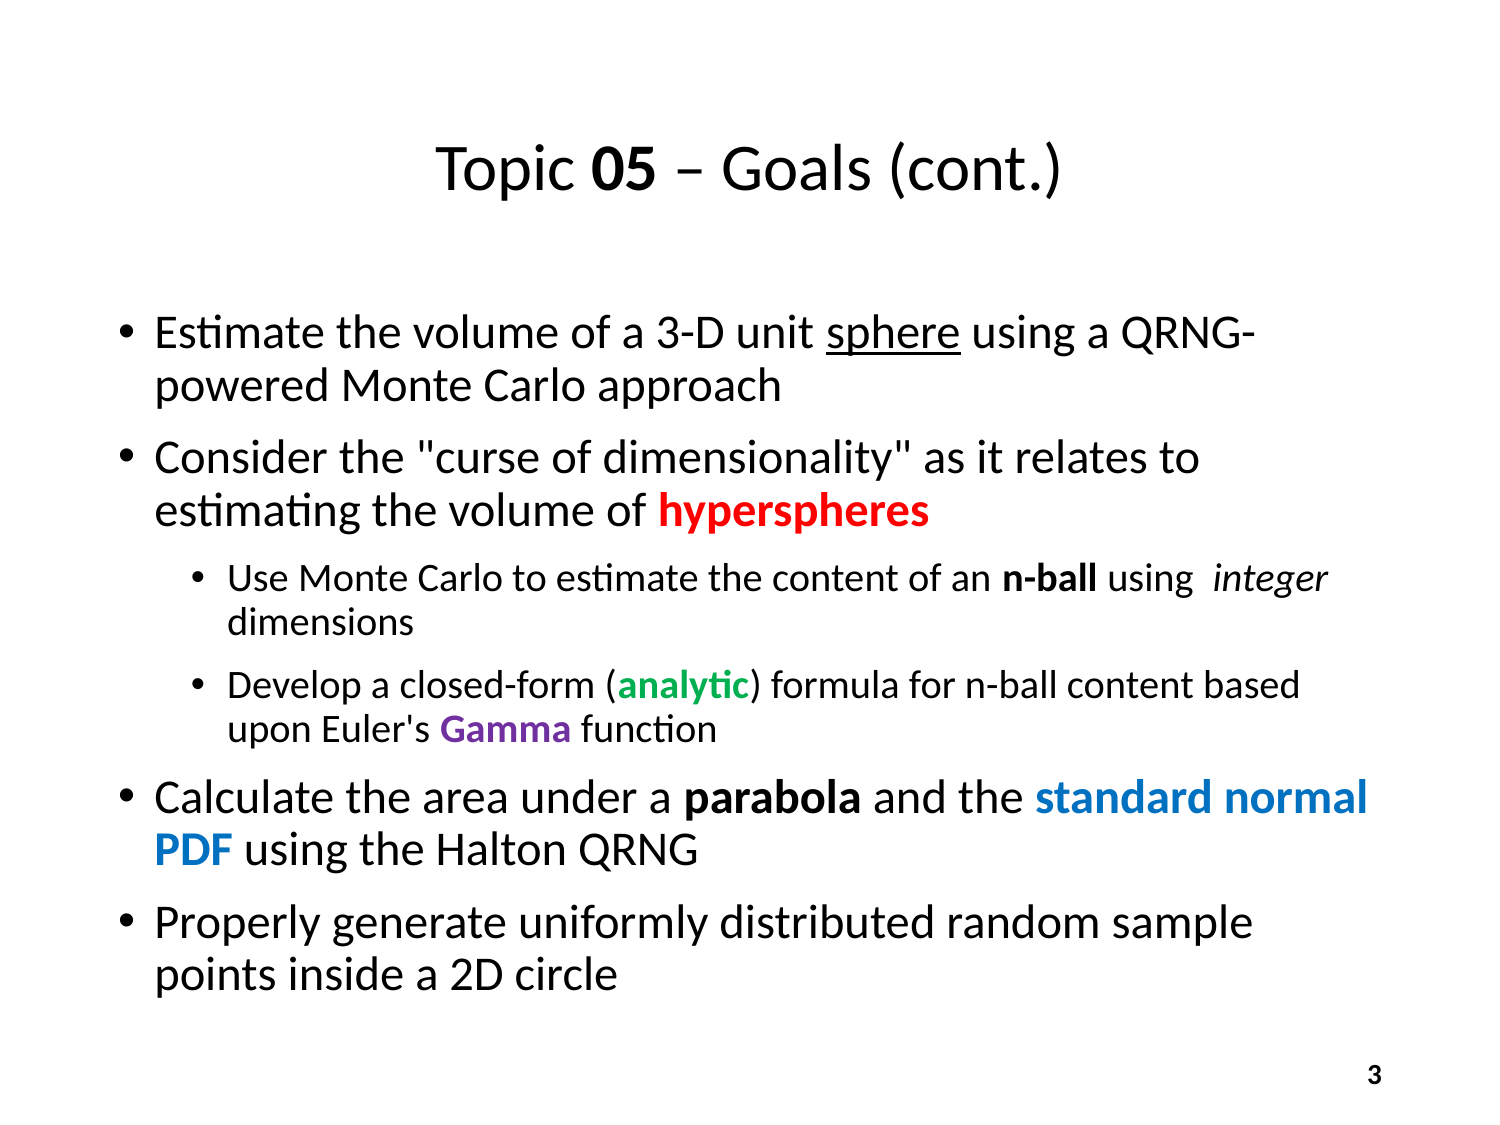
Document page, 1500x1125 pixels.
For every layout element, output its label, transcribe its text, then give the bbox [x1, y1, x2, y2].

title Topic 05 – Goals (cont.) [103, 59, 1397, 278]
slide_number 3 [1059, 1042, 1397, 1103]
list Estimate the volume of a 3-D unit sphere using a QRNG-powered Monte Carlo approach Consider the "curse of dimensionality" as it relates to estimating the volume of hyperspheres Use Monte Carlo to estimate the content of an n-ball using integer dimensions Develop a closed-form (analytic) formula for n-ball content based upon Euler's Gamma function Calculate the area under a parabola and the standard normal PDF using the Halton QRNG Properly generate uniformly distributed random sample points inside a 2D circle [103, 299, 1397, 1014]
